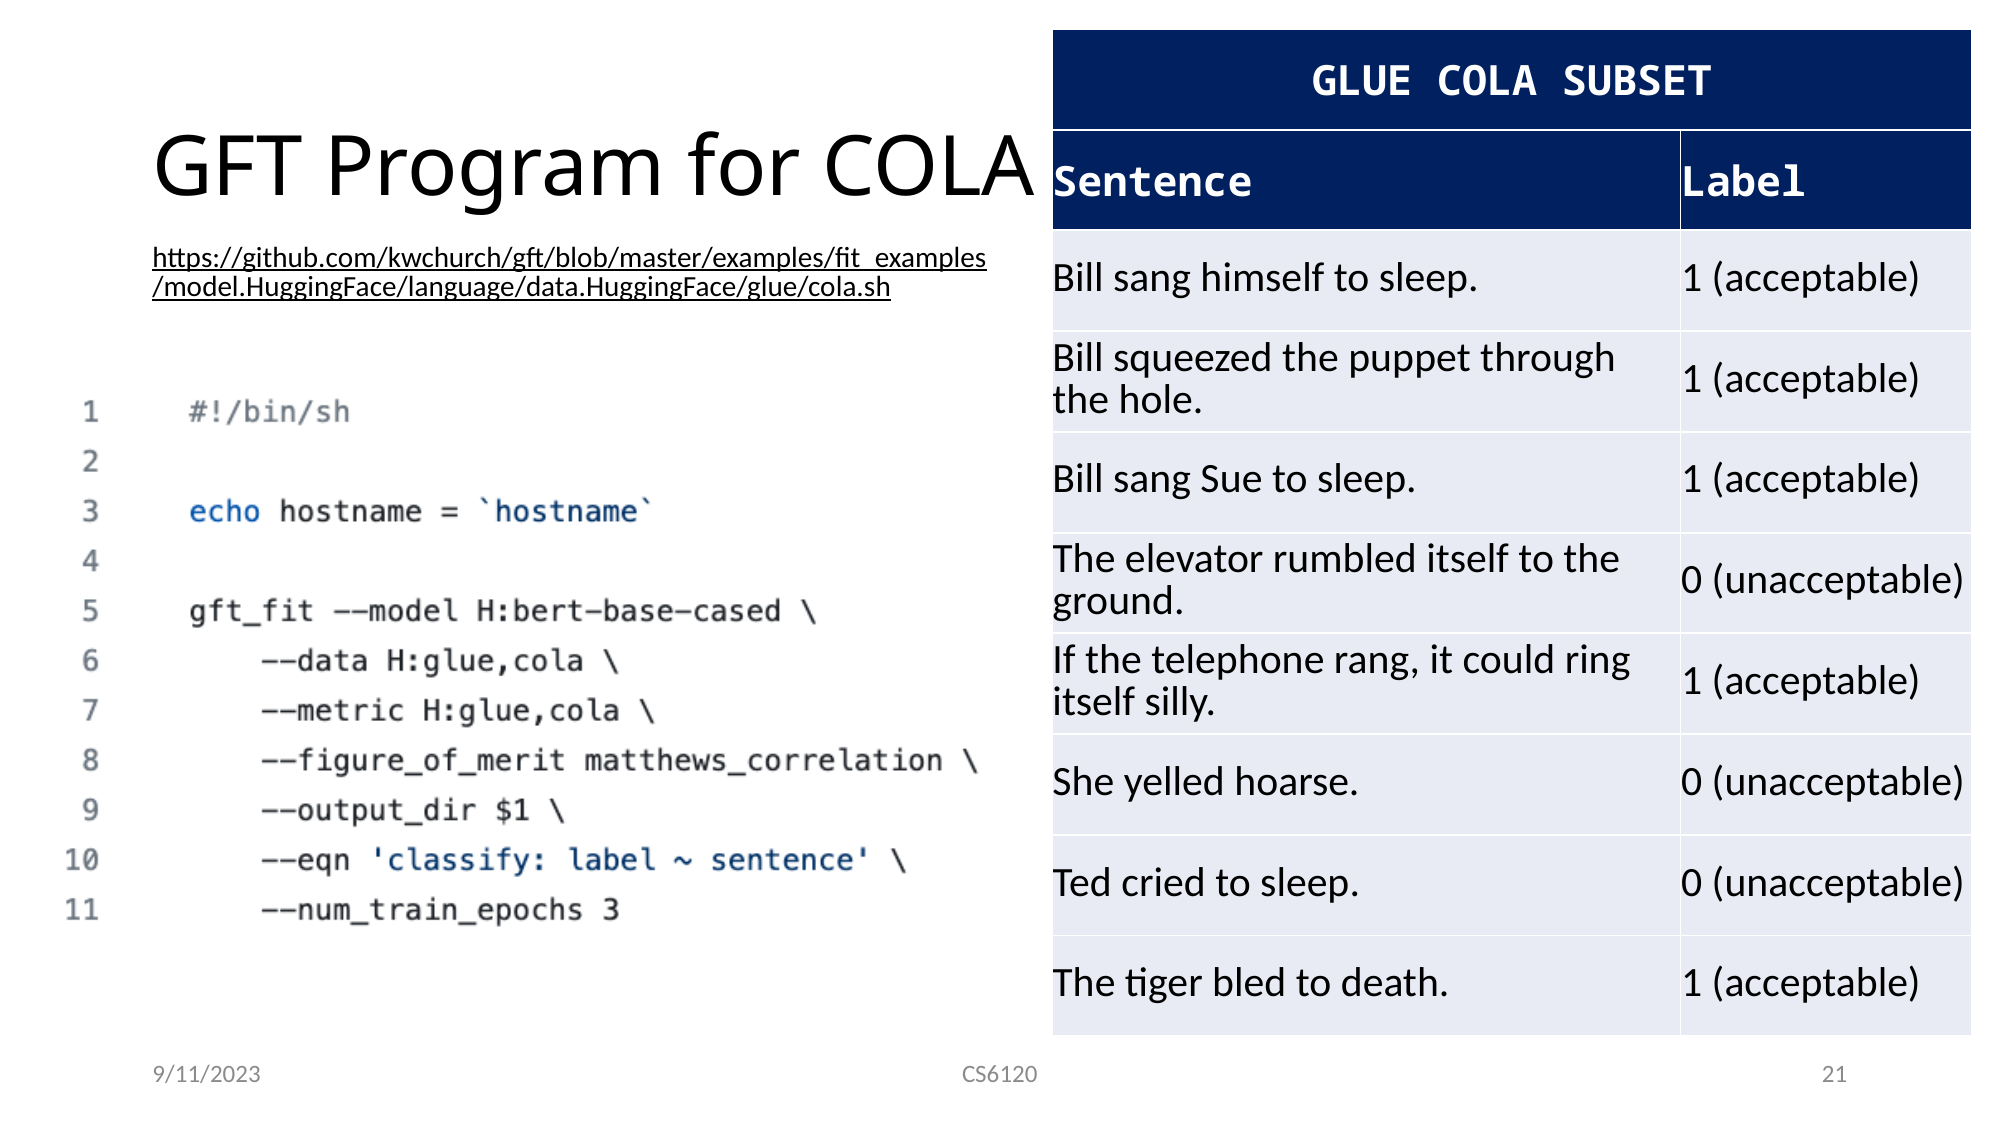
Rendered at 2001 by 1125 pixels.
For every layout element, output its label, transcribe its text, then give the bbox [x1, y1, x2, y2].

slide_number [137, 1042, 588, 1103]
table_cell Bill squeezed the puppet through the hole. [1053, 332, 1680, 431]
table_cell 1 (acceptable) [1681, 231, 1971, 330]
slide_number 21 [1412, 1042, 1863, 1103]
table_header GLUE COLA SUBSET [1053, 30, 1971, 129]
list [12, 379, 1010, 950]
table_cell The elevator rumbled itself to the ground. [1053, 534, 1680, 632]
table_cell If the telephone rang, it could ring itself silly. [1053, 634, 1680, 733]
table_cell 0 (unacceptable) [1681, 534, 1971, 632]
table_cell Bill sang himself to sleep. [1053, 231, 1680, 330]
table_cell Ted cried to sleep. [1053, 836, 1680, 935]
table_cell Bill sang Sue to sleep. [1053, 433, 1680, 532]
table_cell 1 (acceptable) [1681, 634, 1971, 733]
table_cell 1 (acceptable) [1681, 433, 1971, 532]
table_cell 1 (acceptable) [1681, 936, 1971, 1035]
table_cell The tiger bled to death. [1053, 936, 1680, 1035]
text_box https://github.com/kwchurch/gft/blob/master/examples/fit_examples/model.HuggingFace/language/data.HuggingFace/glue/cola.sh [137, 230, 1013, 316]
table_cell Label [1681, 131, 1971, 229]
table_cell 1 (acceptable) [1681, 332, 1971, 431]
table_cell 0 (unacceptable) [1681, 836, 1971, 935]
table_cell Sentence [1053, 131, 1680, 229]
footer CS6120 [662, 1042, 1338, 1103]
table_cell 0 (unacceptable) [1681, 735, 1971, 834]
table_cell She yelled hoarse. [1053, 735, 1680, 834]
title GFT Program for COLA [137, 59, 1051, 278]
